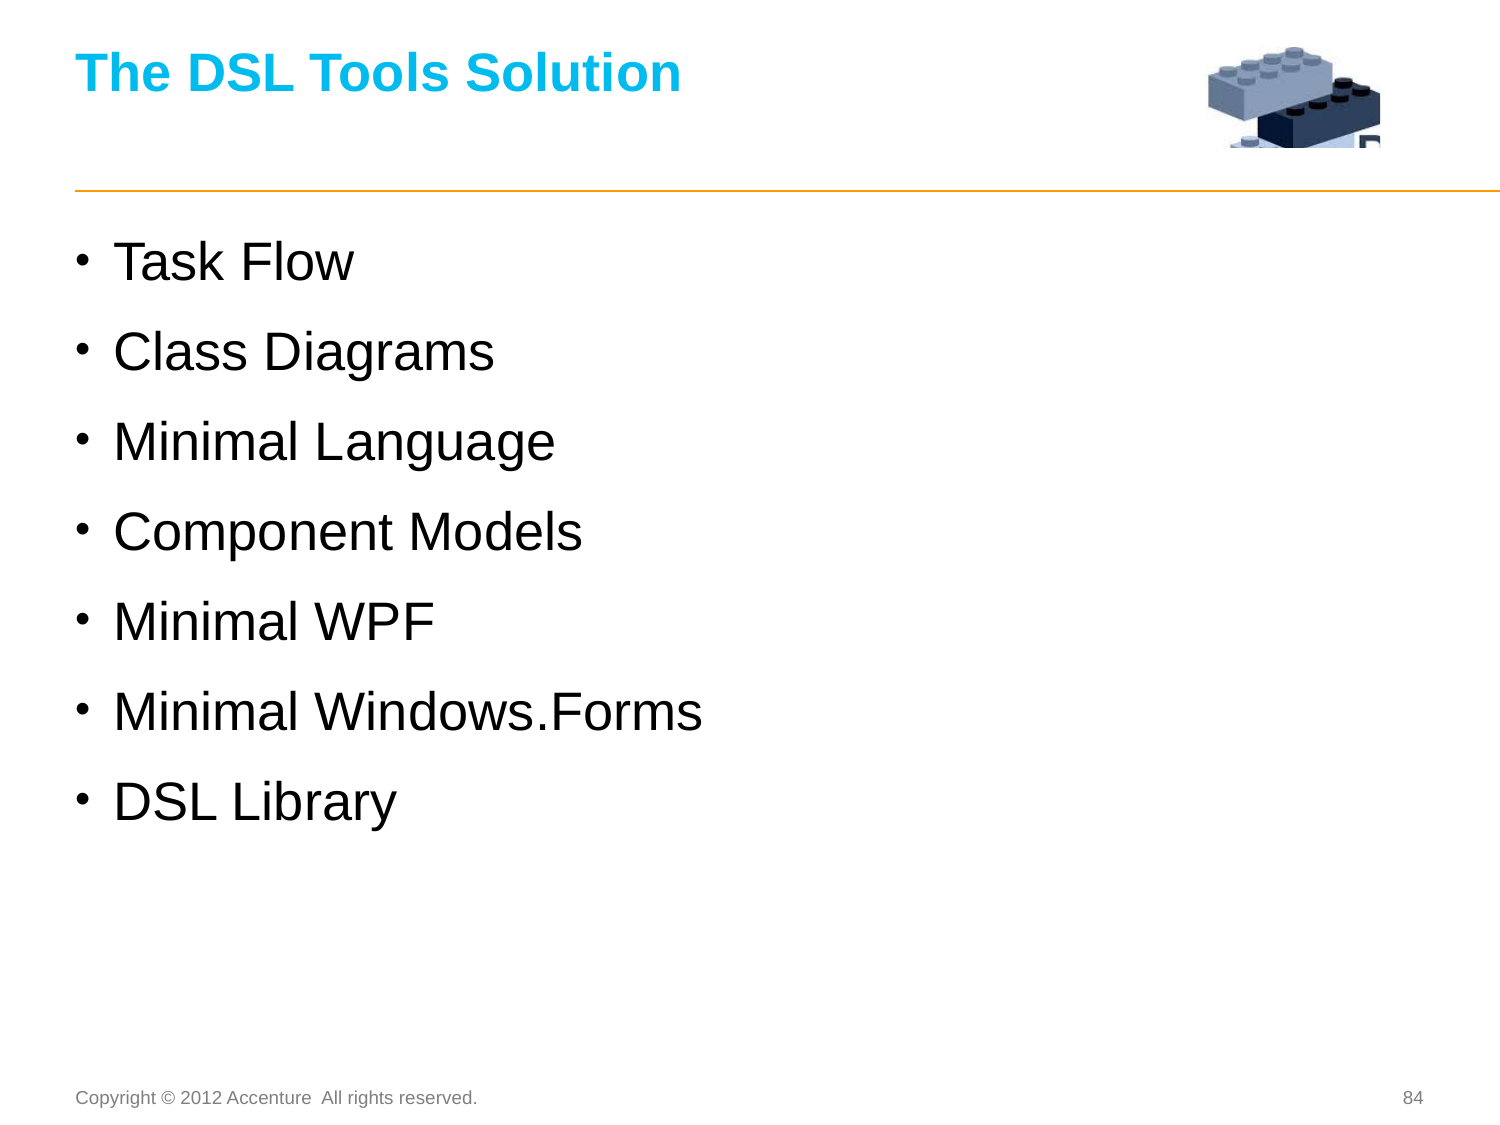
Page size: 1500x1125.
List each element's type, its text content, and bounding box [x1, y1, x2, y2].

title The DSL Tools Solution [75, 27, 1422, 157]
list Task Flow Class Diagrams Minimal Language Component Models Minimal WPF Minimal Windows.Forms DSL Library [75, 226, 1425, 1018]
